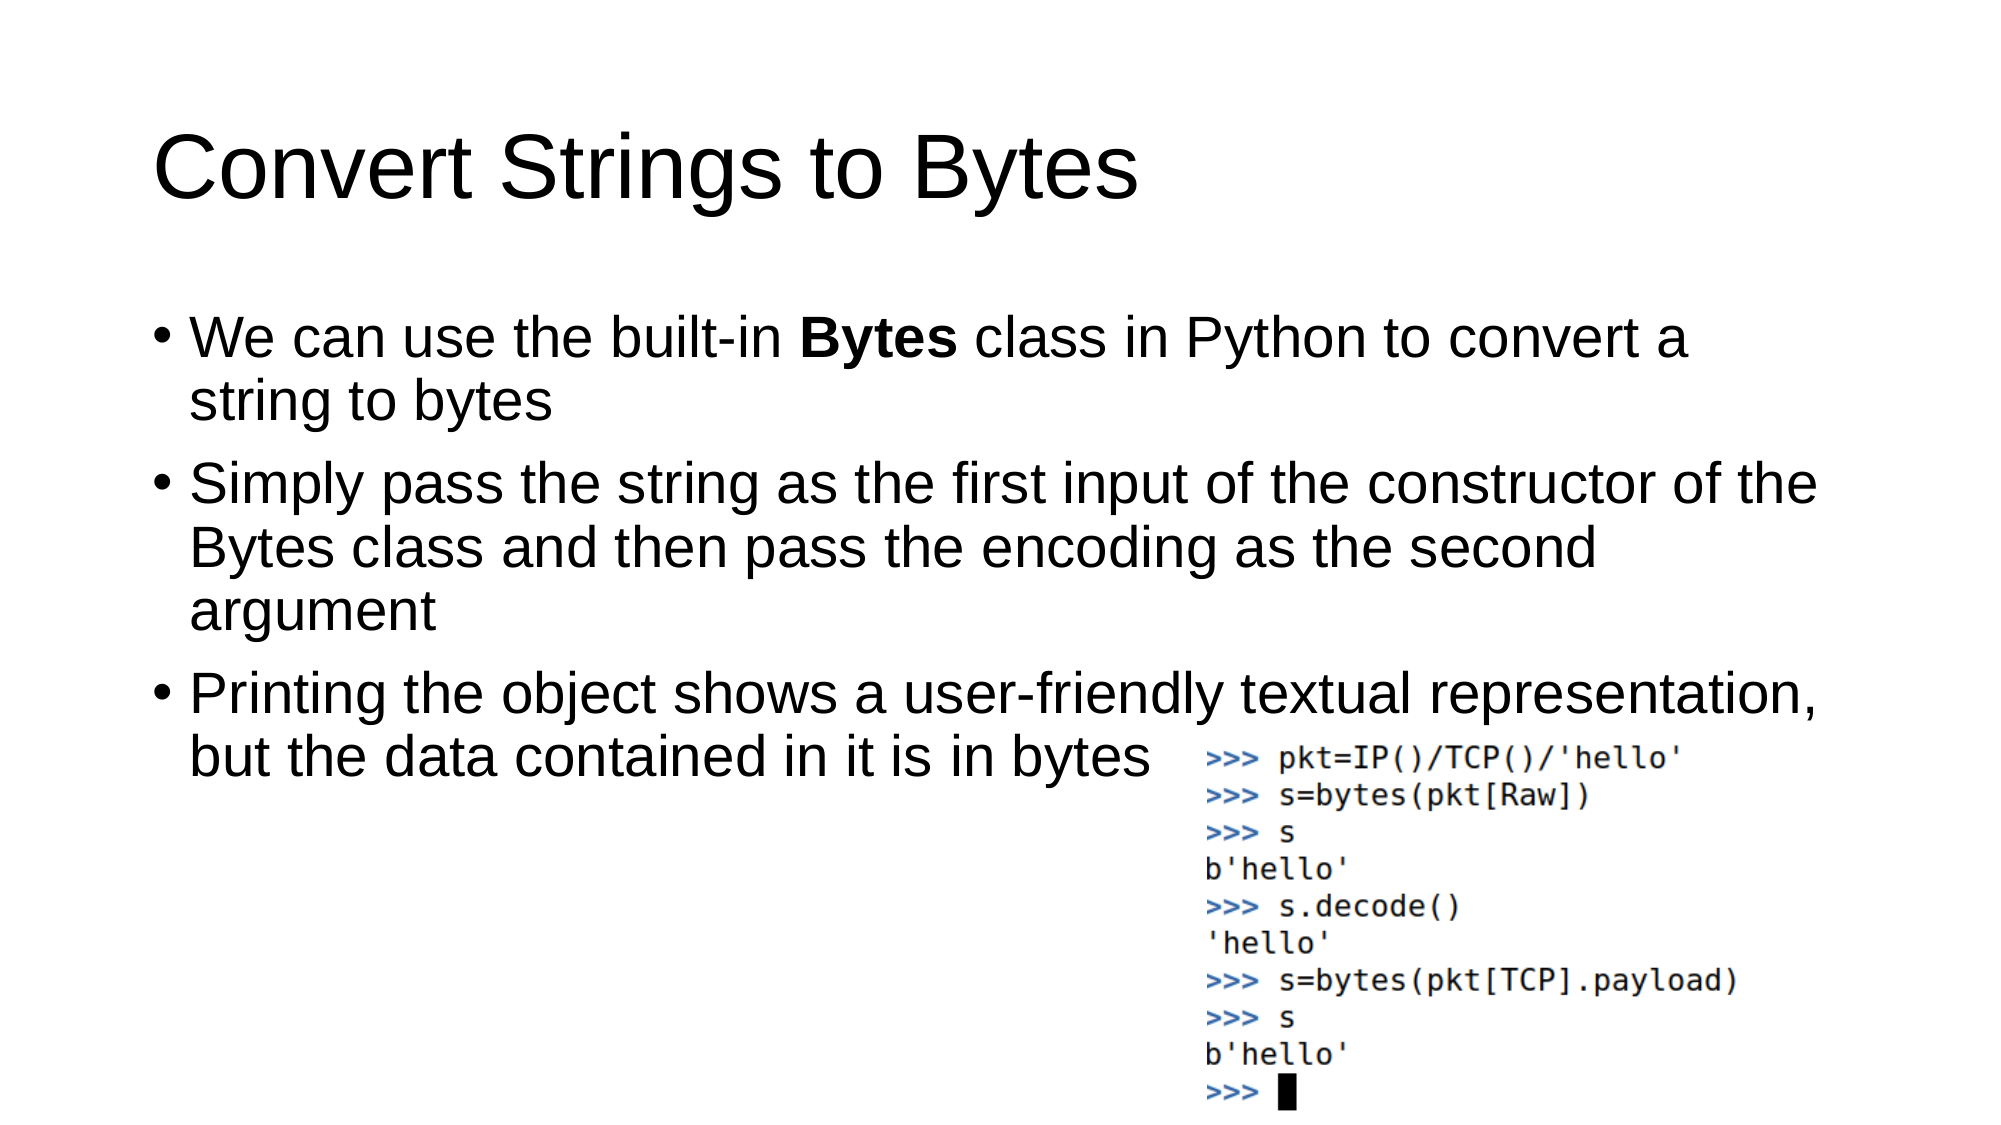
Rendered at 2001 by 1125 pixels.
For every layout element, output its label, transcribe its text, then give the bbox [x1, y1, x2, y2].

list We can use the built-in Bytes class in Python to convert a string to bytes Simply pass the string as the first input of the constructor of the Bytes class and then pass the encoding as the second argument Printing the object shows a user-friendly textual representation, but the data contained in it is​ in bytes [137, 299, 1863, 1014]
title Convert Strings to Bytes [137, 59, 1863, 278]
picture [1207, 740, 1804, 1112]
